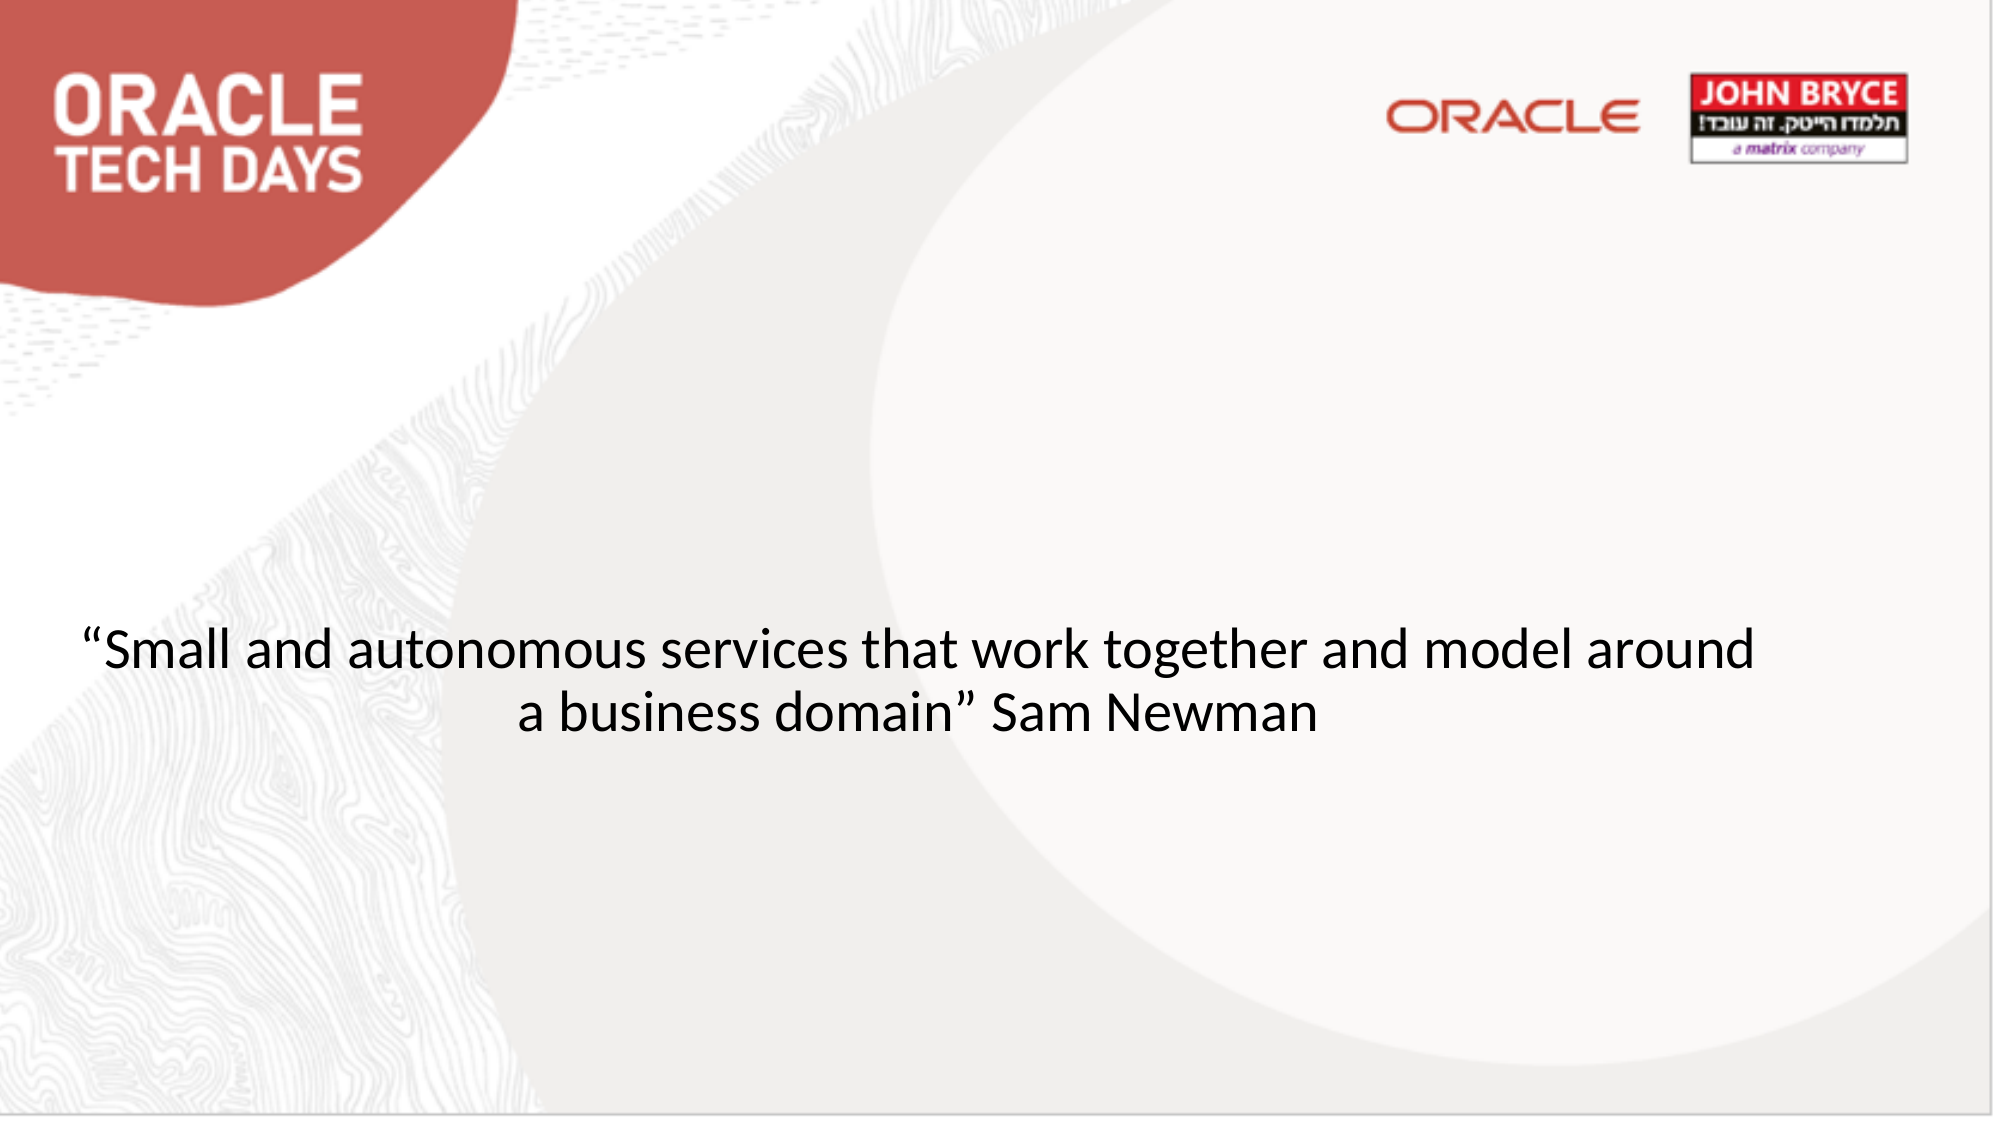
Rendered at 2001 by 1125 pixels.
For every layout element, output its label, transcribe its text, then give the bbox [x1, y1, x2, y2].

list “Small and autonomous services that work together and model around a business domain” Sam Newman [51, 358, 1777, 1073]
picture [0, 0, 2000, 1121]
